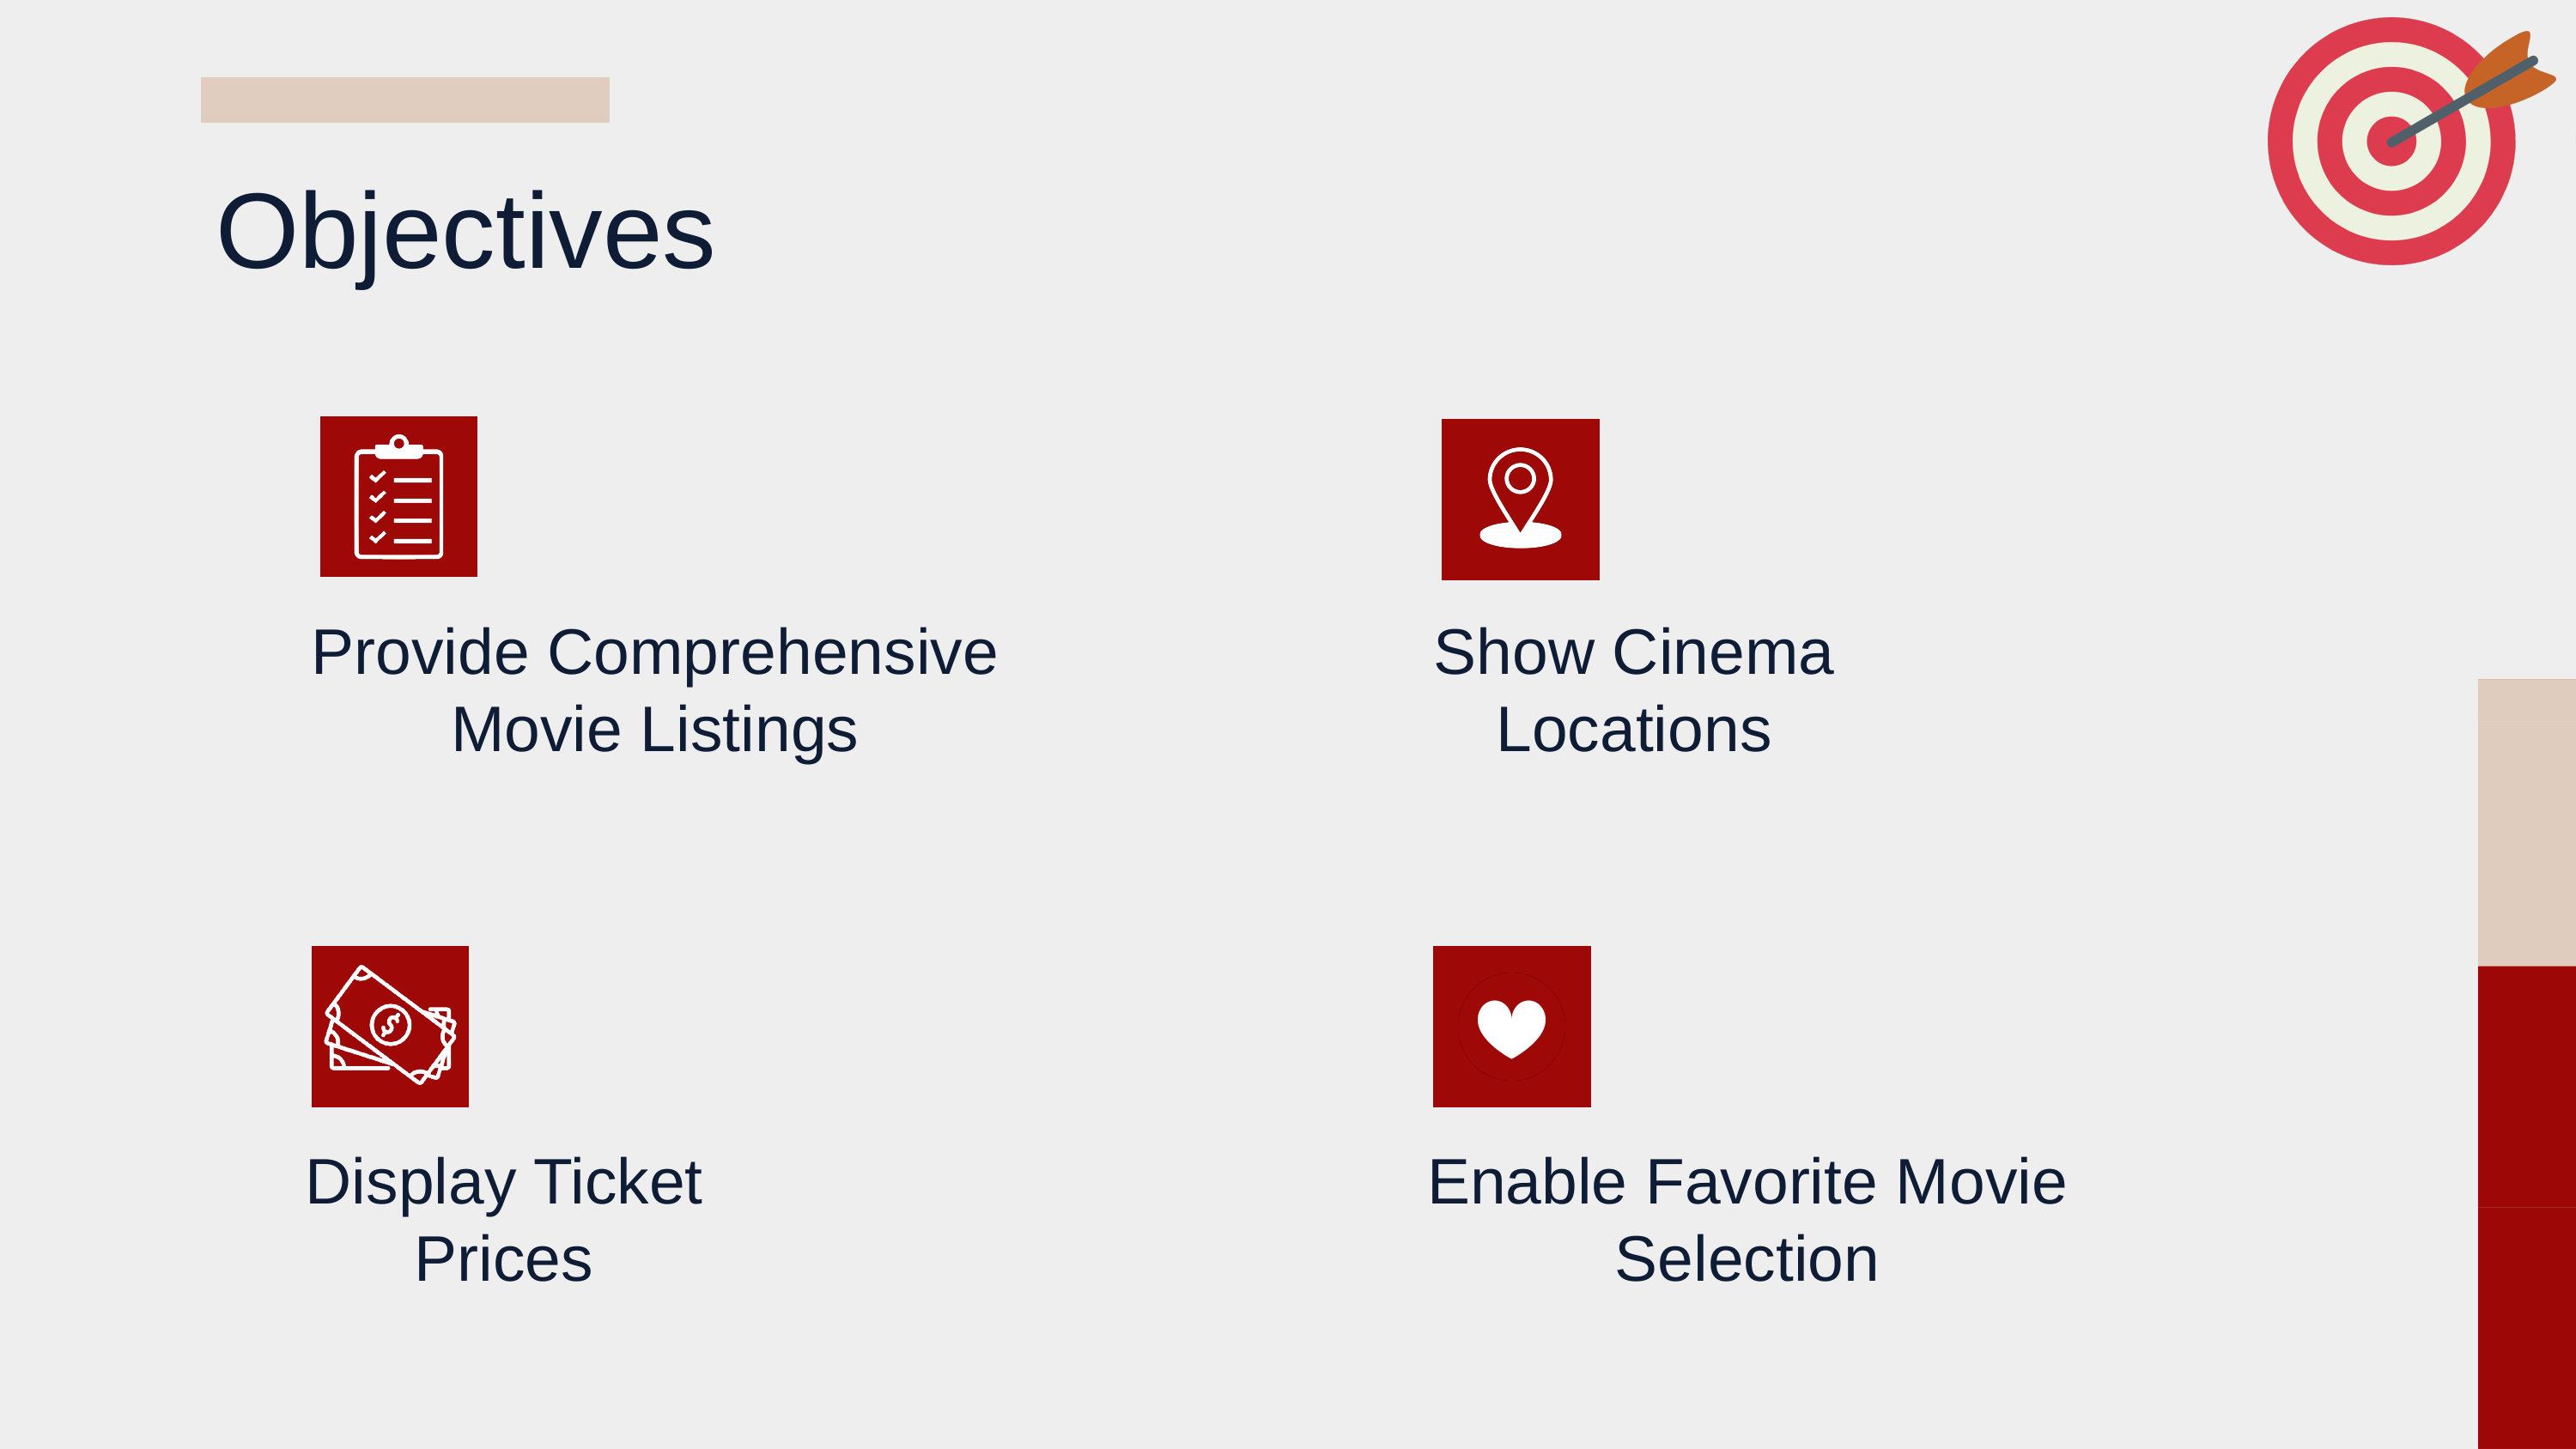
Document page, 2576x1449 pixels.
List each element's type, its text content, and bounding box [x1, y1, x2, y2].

text_box Enable Favorite Movie Selection [1426, 1139, 2069, 1294]
text_box [2268, 17, 2576, 265]
text_box Display Ticket Prices [242, 1139, 766, 1294]
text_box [200, 76, 610, 123]
text_box Provide Comprehensive Movie Listings [281, 609, 1030, 765]
text_box Objectives [216, 161, 2360, 290]
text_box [1433, 945, 1592, 1108]
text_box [319, 415, 478, 578]
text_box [1442, 418, 1601, 581]
text_box [2477, 679, 2576, 1449]
text_box Show Cinema Locations [1297, 609, 1971, 765]
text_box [311, 945, 470, 1108]
